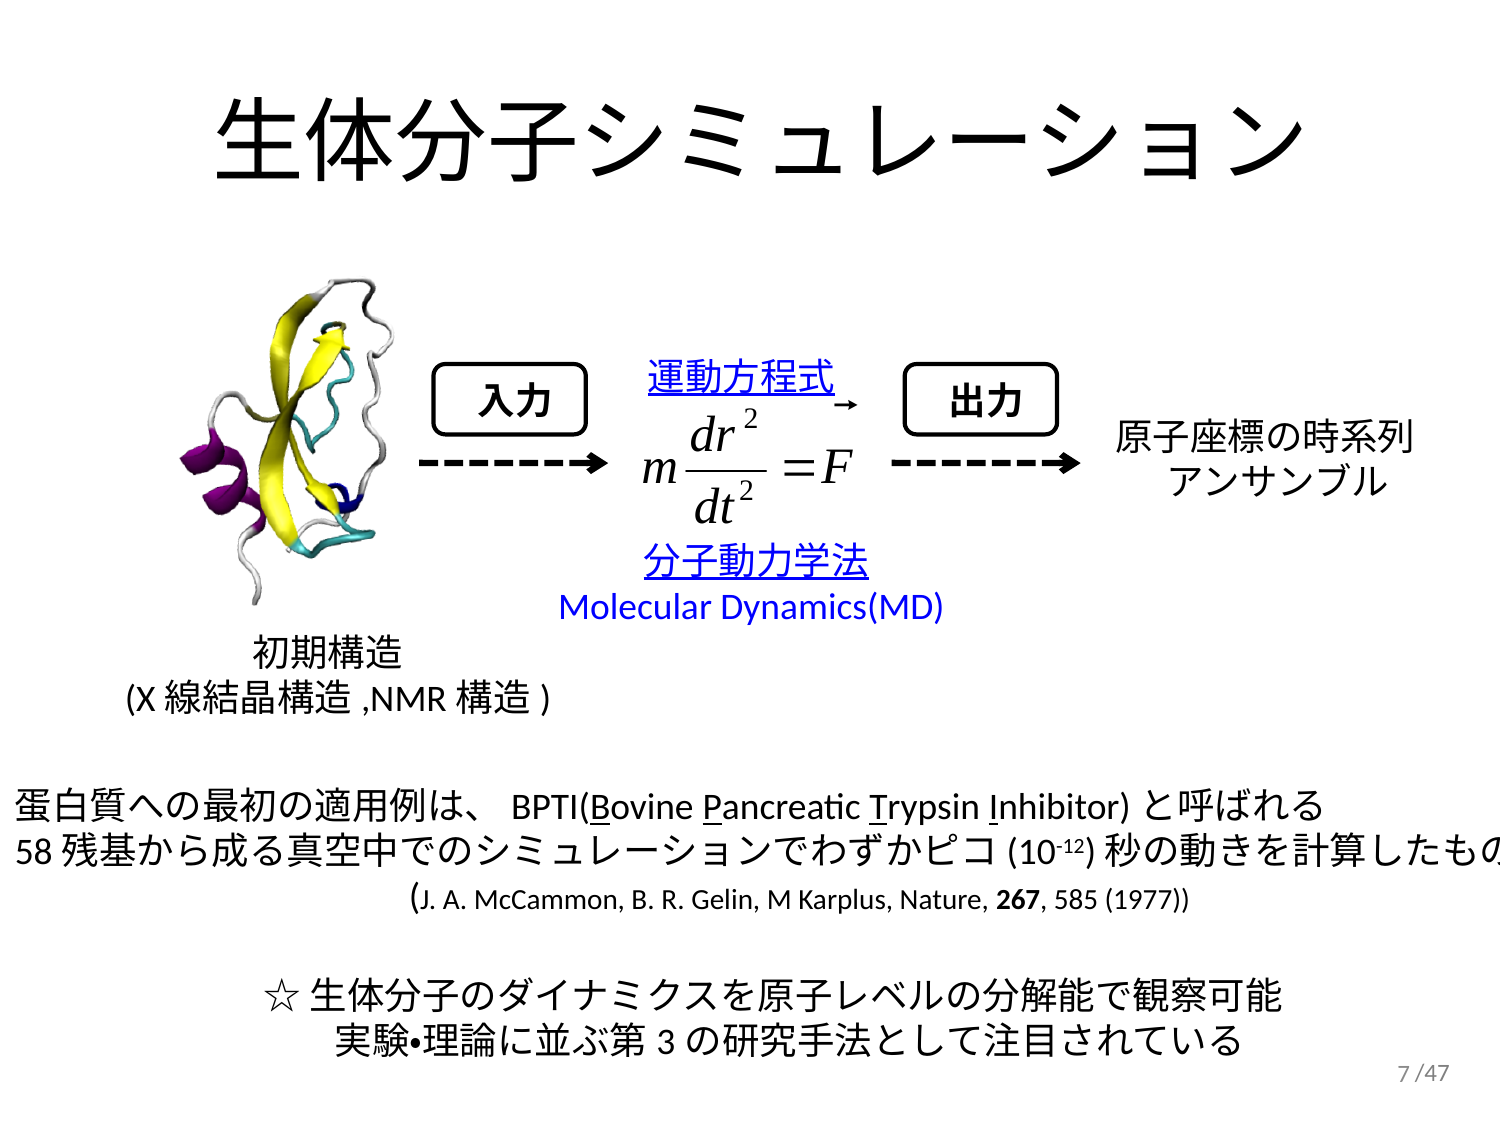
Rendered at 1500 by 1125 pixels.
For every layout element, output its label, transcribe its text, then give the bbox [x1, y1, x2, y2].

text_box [633, 393, 869, 536]
text_box ☆生体分子のダイナミクスを原子レベルの分解能で観察可能 実験・理論に並ぶ第3の研究手法として注目されている [248, 964, 1298, 1070]
text_box 分子動力学法 Molecular Dynamics(MD) [543, 529, 960, 635]
text_box 入力 [431, 361, 588, 437]
text_box 初期構造 (X線結晶構造,NMR構造) [110, 621, 566, 727]
text_box 蛋白質への最初の適用例は、BPTI(Bovine Pancreatic Trypsin Inhibitor)と呼ばれる 58残基から成る真空中でのシミュレーションでわずかピコ(10-12)秒の動きを計算したもの (J. A. McCammon, B. R. Gelin, M Karplus, Nature, 267, 585 (1977)) [0, 775, 1500, 925]
title 生体分子シミュレーション [63, 45, 1459, 232]
slide_number 7 [1074, 1042, 1425, 1103]
text_box 運動方程式 [633, 345, 851, 393]
text_box 出力 [902, 361, 1060, 437]
picture [147, 267, 443, 617]
text_box 原子座標の時系列 アンサンブル [1100, 405, 1431, 511]
